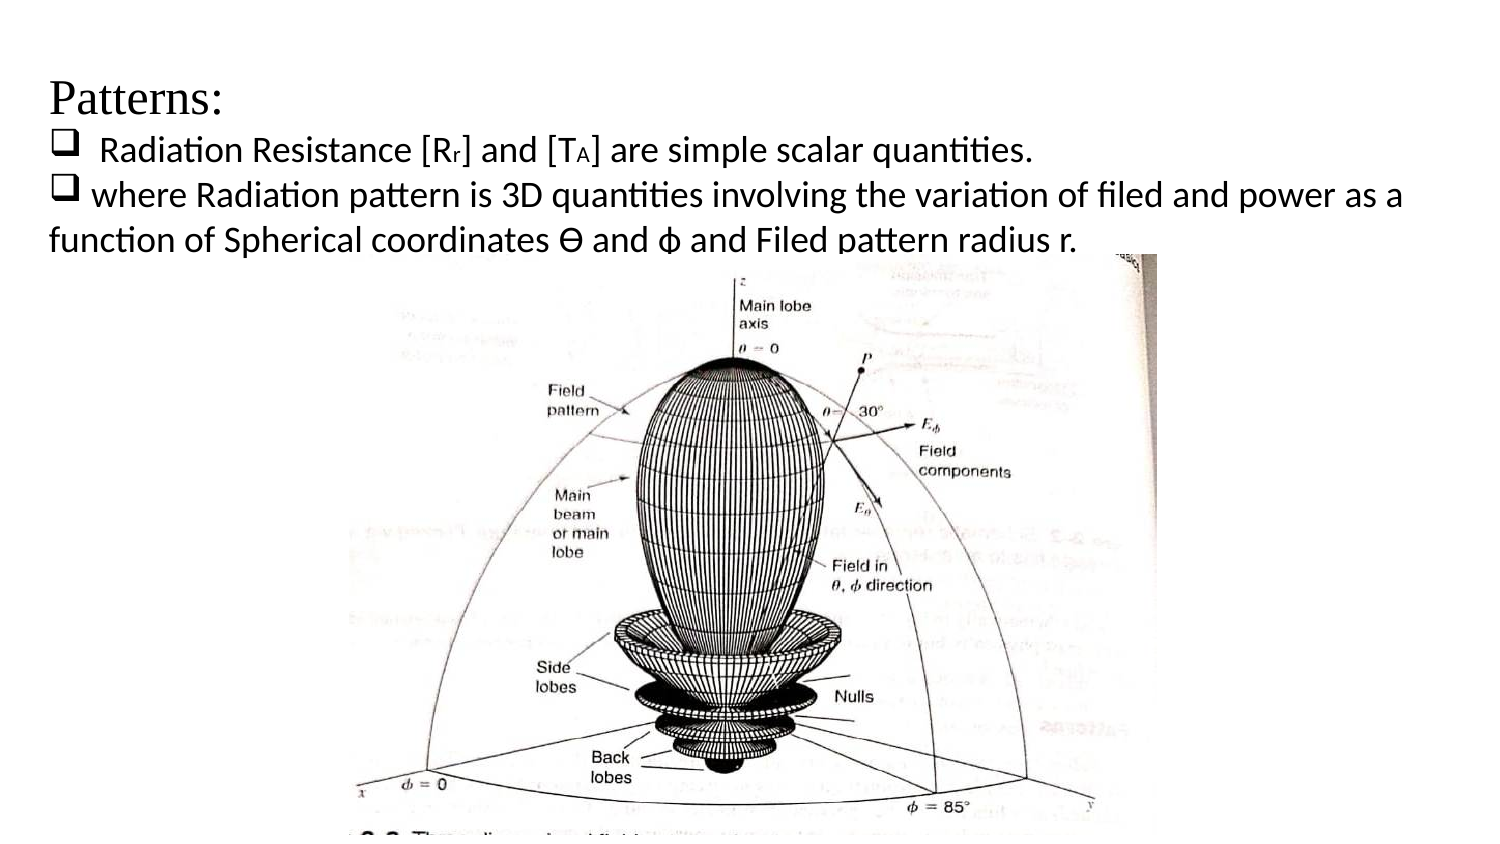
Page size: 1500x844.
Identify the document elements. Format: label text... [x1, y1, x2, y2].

text_box Patterns: Radiation Resistance [Rr] and [TA] are simple scalar quantities. where Radiation pattern is 3D quantities involving the variation of filed and power as a function of Spherical coordinates ϴ and ф and Filed pattern radius r. [37, 59, 1465, 266]
picture [349, 253, 1157, 835]
